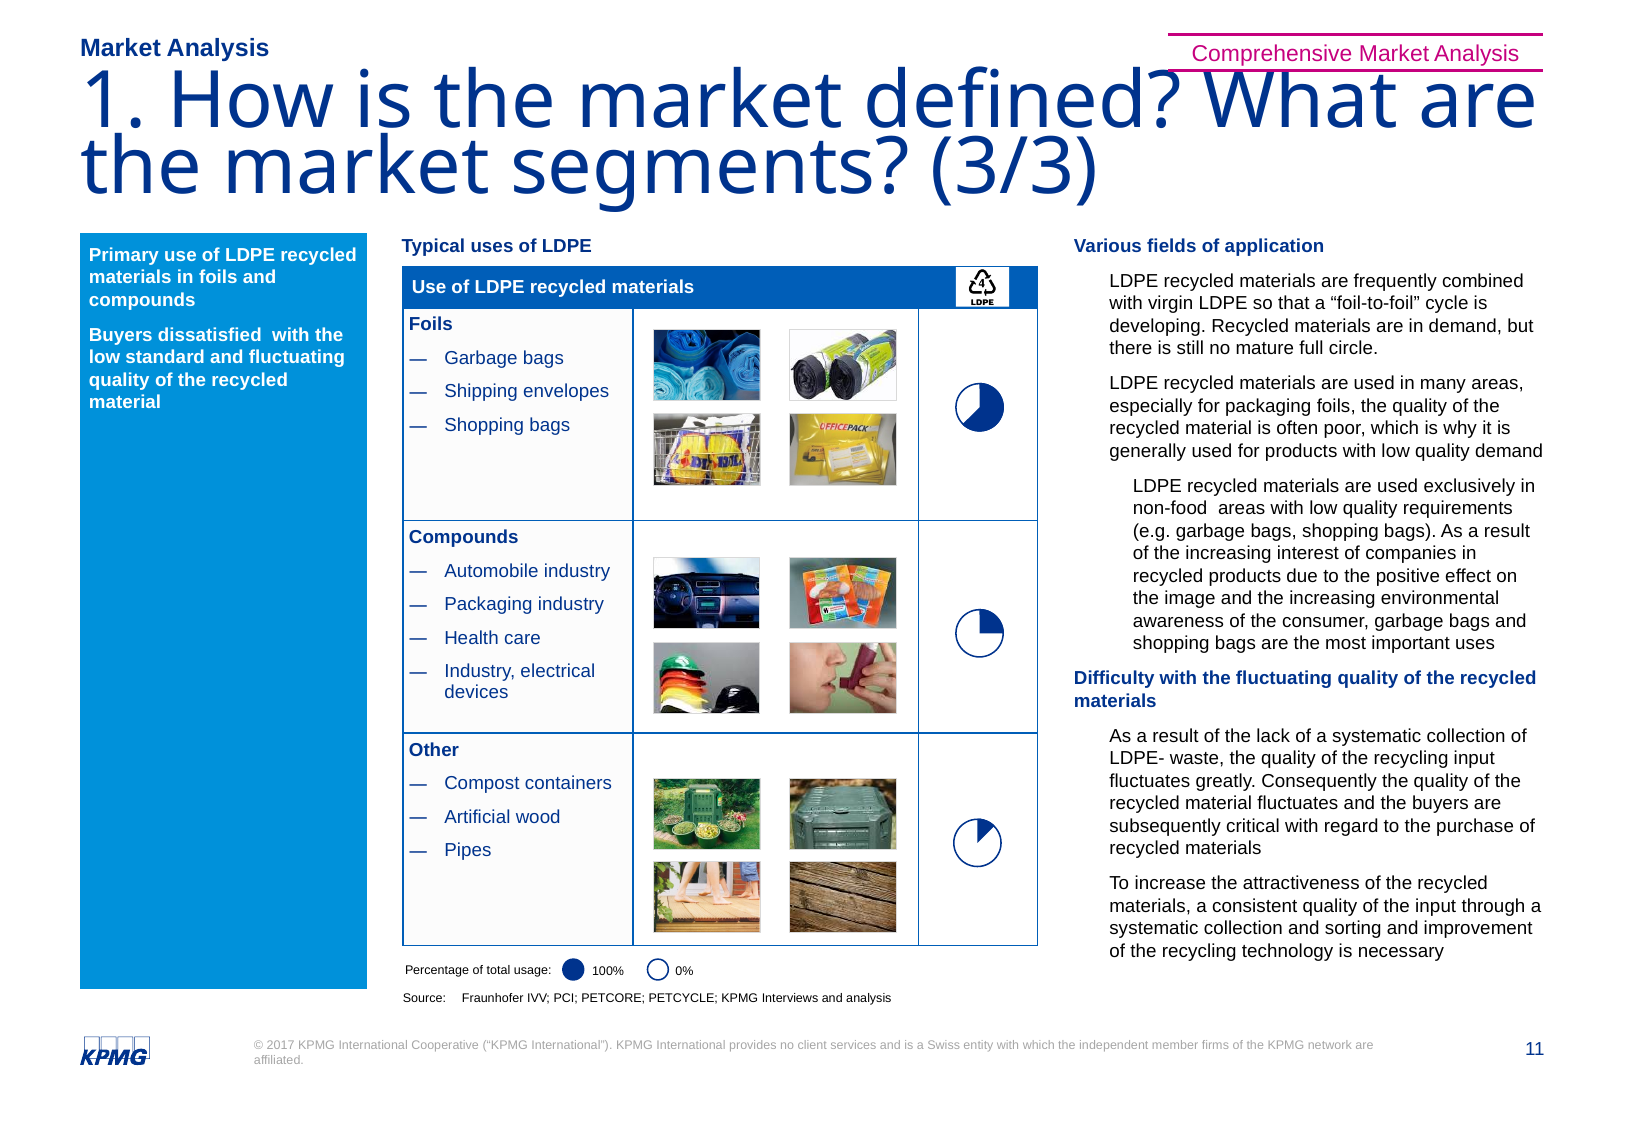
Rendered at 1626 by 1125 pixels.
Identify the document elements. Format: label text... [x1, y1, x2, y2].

picture [790, 558, 896, 629]
title 1. How is the market defined? What are the market segments? (3/3) [80, 74, 1544, 193]
table_cell [919, 521, 1037, 732]
list Primary use of LDPE recycled materials in foils and compounds Buyers dissatisfied with the low standard and fluctuating quality of the recycled material [80, 233, 367, 989]
text_box [561, 958, 585, 982]
list Market Analysis [80, 33, 1168, 62]
table_cell [634, 309, 918, 520]
picture [968, 269, 997, 306]
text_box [953, 819, 1002, 867]
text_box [955, 609, 1004, 657]
table_cell [919, 309, 1037, 520]
table_header [919, 267, 955, 307]
picture [653, 558, 760, 629]
table_cell Foils Garbage bags Shipping envelopes Shopping bags [404, 309, 632, 520]
picture [653, 414, 760, 485]
picture [653, 778, 760, 850]
text_box [955, 266, 1010, 308]
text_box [1168, 34, 1544, 71]
table_cell [919, 734, 1037, 945]
picture [653, 642, 760, 714]
picture [653, 861, 760, 933]
picture [790, 861, 896, 932]
text_box Percentage of total usage: [405, 962, 552, 978]
table_cell [634, 734, 918, 945]
list Various fields of application LDPE recycled materials are frequently combined with virgin LDPE so that a “foil-to-foil” cycle is developing. Recycled materials are in demand, but there is still no mature full circle. LDPE recycled materials are used in many areas, especially for packaging foils, the quality of the recycled material is often poor, which is why it is generally used for products with low quality demand LDPE recycled materials are used exclusively in non-food areas with low quality requirements (e.g. garbage bags, shopping bags). As a result of the increasing interest of companies in recycled products due to the positive effect on the image and the increasing environmental awareness of the consumer, garbage bags and shopping bags are the most important uses Difficulty with the fluctuating quality of the recycled materials As a result of the lack of a systematic collection of LDPE- waste, the quality of the recycling input fluctuates greatly. Consequently the quality of the recycled material fluctuates and the buyers are subsequently critical with regard to the purchase of recycled materials To increase the attractiveness of the recycled materials, a consistent quality of the input through a systematic collection and sorting and improvement of the recycling technology is necessary [1073, 233, 1547, 989]
table_cell Compounds Automobile industry Packaging industry Health care Industry, electrical devices [404, 521, 632, 732]
text_box Source: Fraunhofer IVV; PCI; PETCORE; PETCYCLE; KPMG Interviews and analysis [402, 989, 992, 1005]
table_cell [634, 521, 918, 732]
picture [790, 329, 896, 400]
picture [790, 642, 896, 714]
text_box 100% [592, 963, 625, 979]
text_box Typical uses of LDPE [401, 233, 1545, 263]
text_box [646, 958, 670, 982]
picture [653, 329, 760, 401]
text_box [955, 383, 1004, 431]
picture [790, 778, 896, 850]
table_header Use of LDPE recycled materials [404, 267, 918, 307]
table_header [1010, 267, 1037, 307]
text_box 0% [675, 963, 694, 979]
picture [790, 414, 896, 485]
table_cell Other Compost containers Artificial wood Pipes [404, 734, 632, 945]
